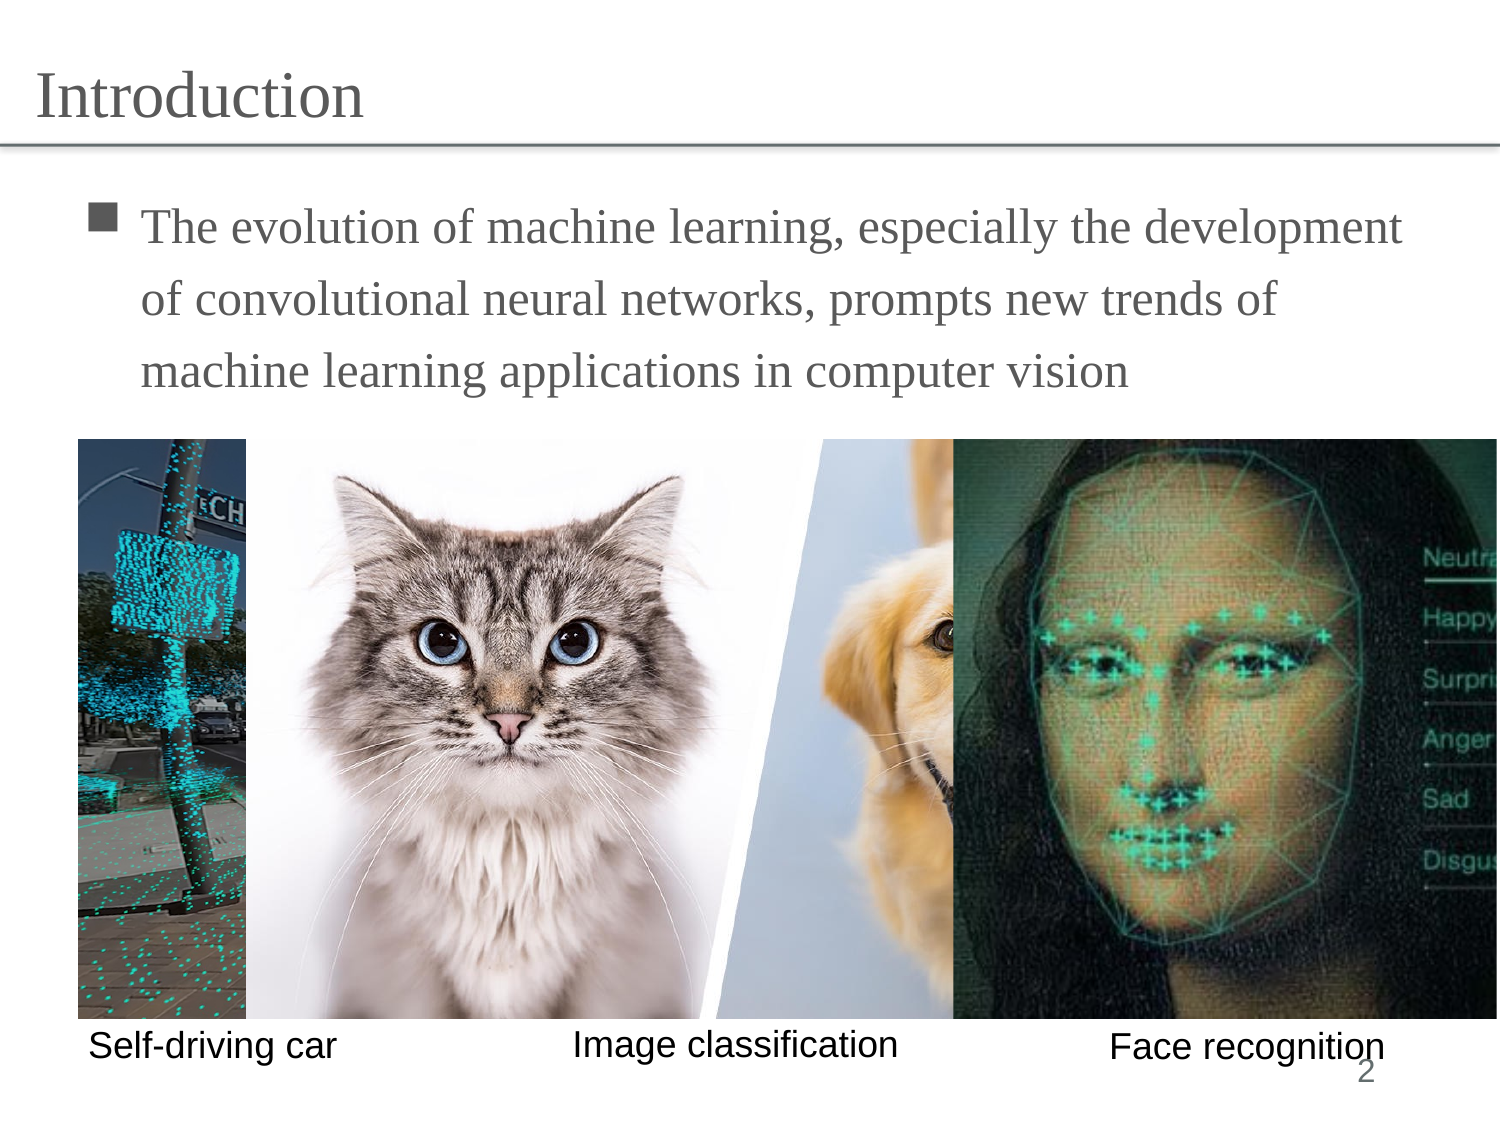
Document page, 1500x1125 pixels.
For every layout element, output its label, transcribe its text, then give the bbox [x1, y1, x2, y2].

text_box Face recognition [1094, 1027, 1401, 1075]
picture [135, 708, 141, 717]
text_box Introduction [20, 3, 1480, 139]
text_box Image classification [557, 1027, 914, 1073]
text_box Self-driving car [73, 1023, 353, 1073]
picture [77, 439, 1497, 1019]
picture [130, 696, 139, 703]
picture [107, 698, 115, 705]
text_box The evolution of machine learning, especially the development of convolutional neural networks, prompts new trends of machine learning applications in computer vision [69, 173, 1471, 419]
